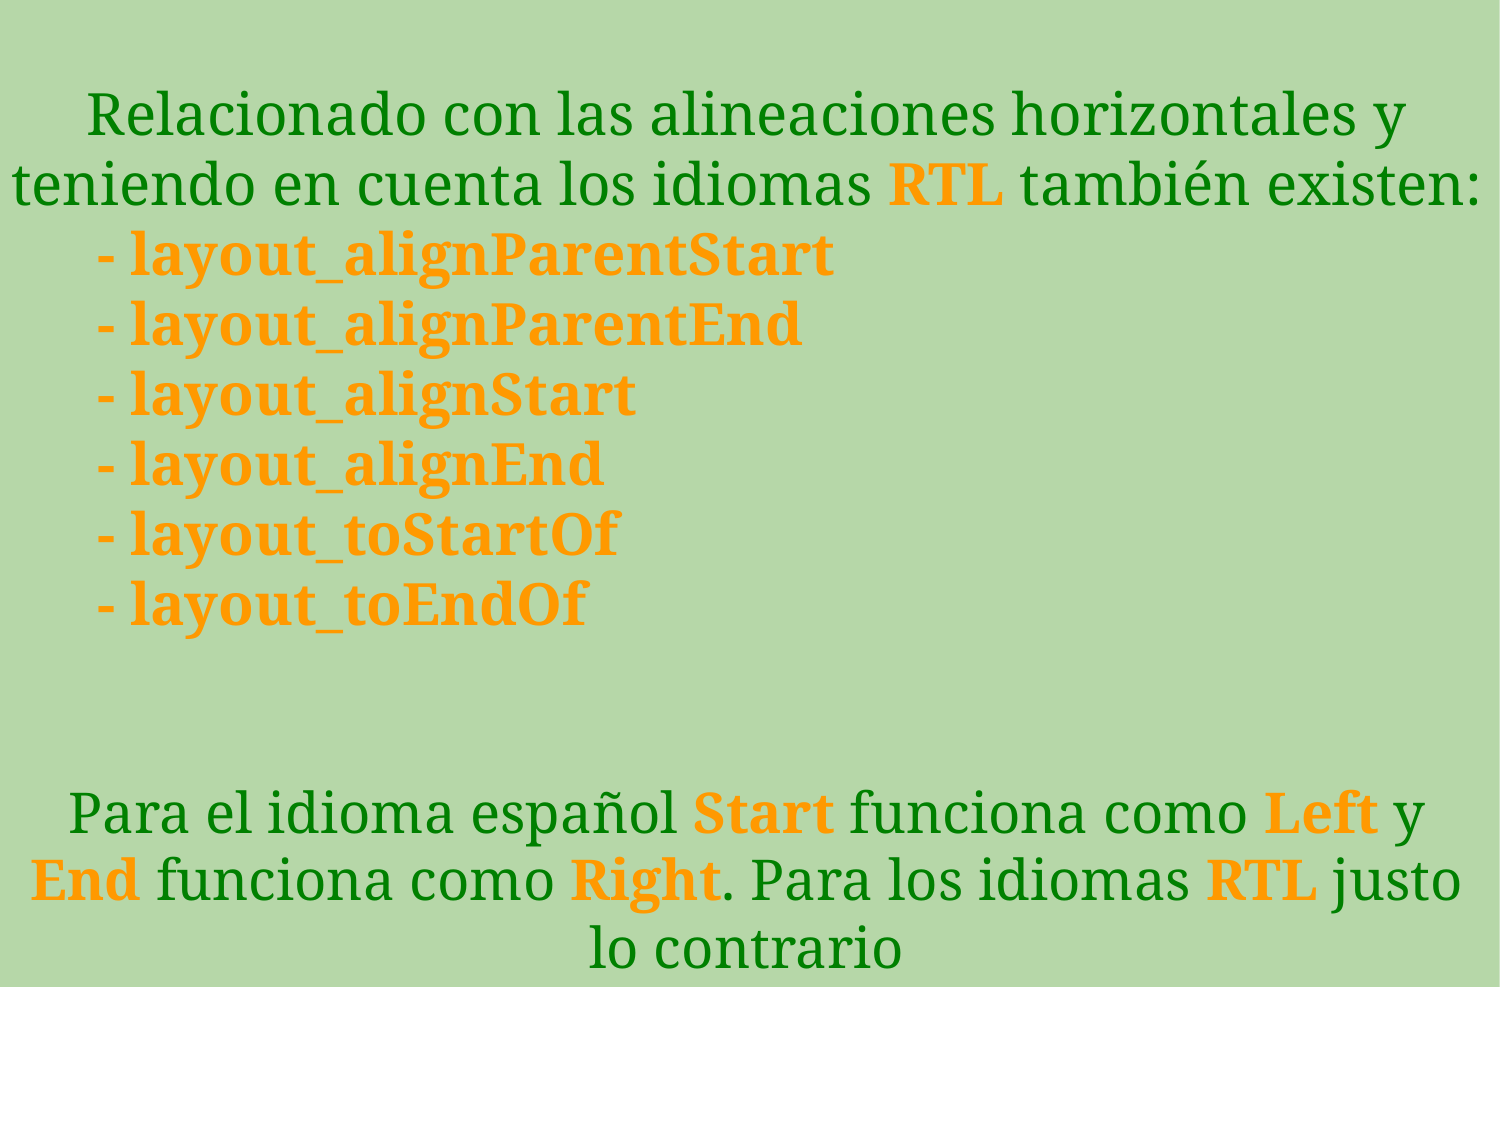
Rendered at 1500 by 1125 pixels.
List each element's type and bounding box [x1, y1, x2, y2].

text_box [0, 0, 1500, 1125]
